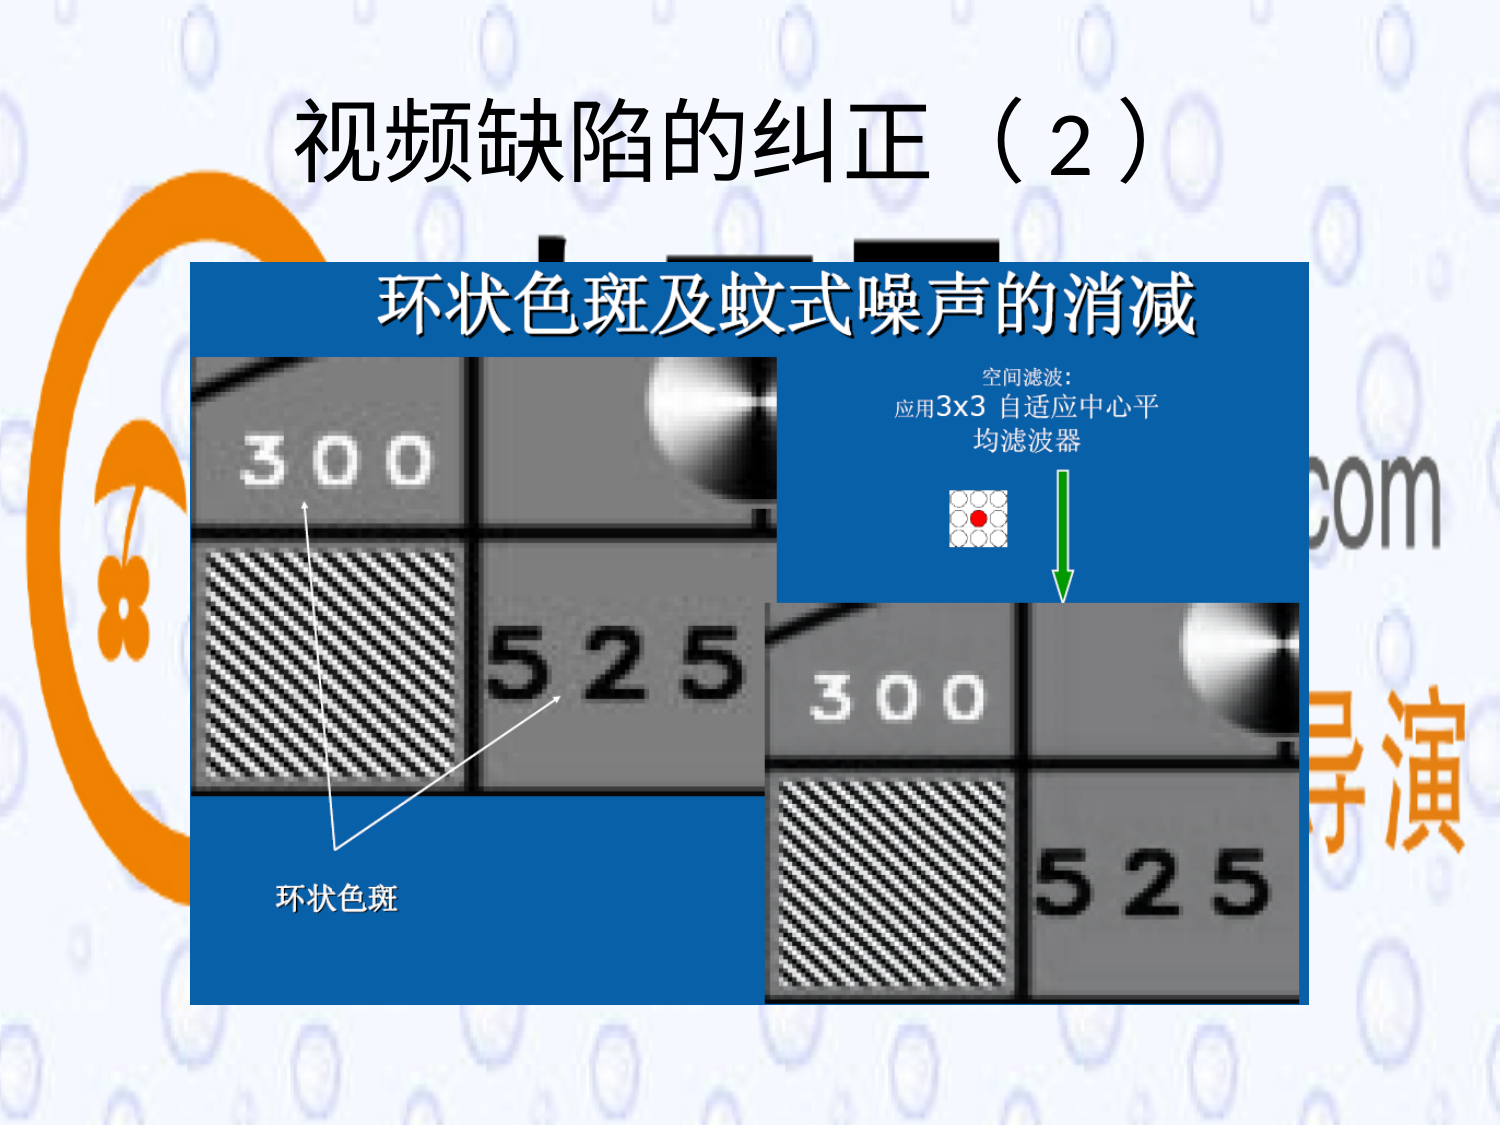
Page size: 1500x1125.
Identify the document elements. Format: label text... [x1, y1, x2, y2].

picture [0, 0, 1500, 1125]
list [190, 262, 1310, 1006]
title 视频缺陷的纠正（2） [75, 45, 1425, 233]
